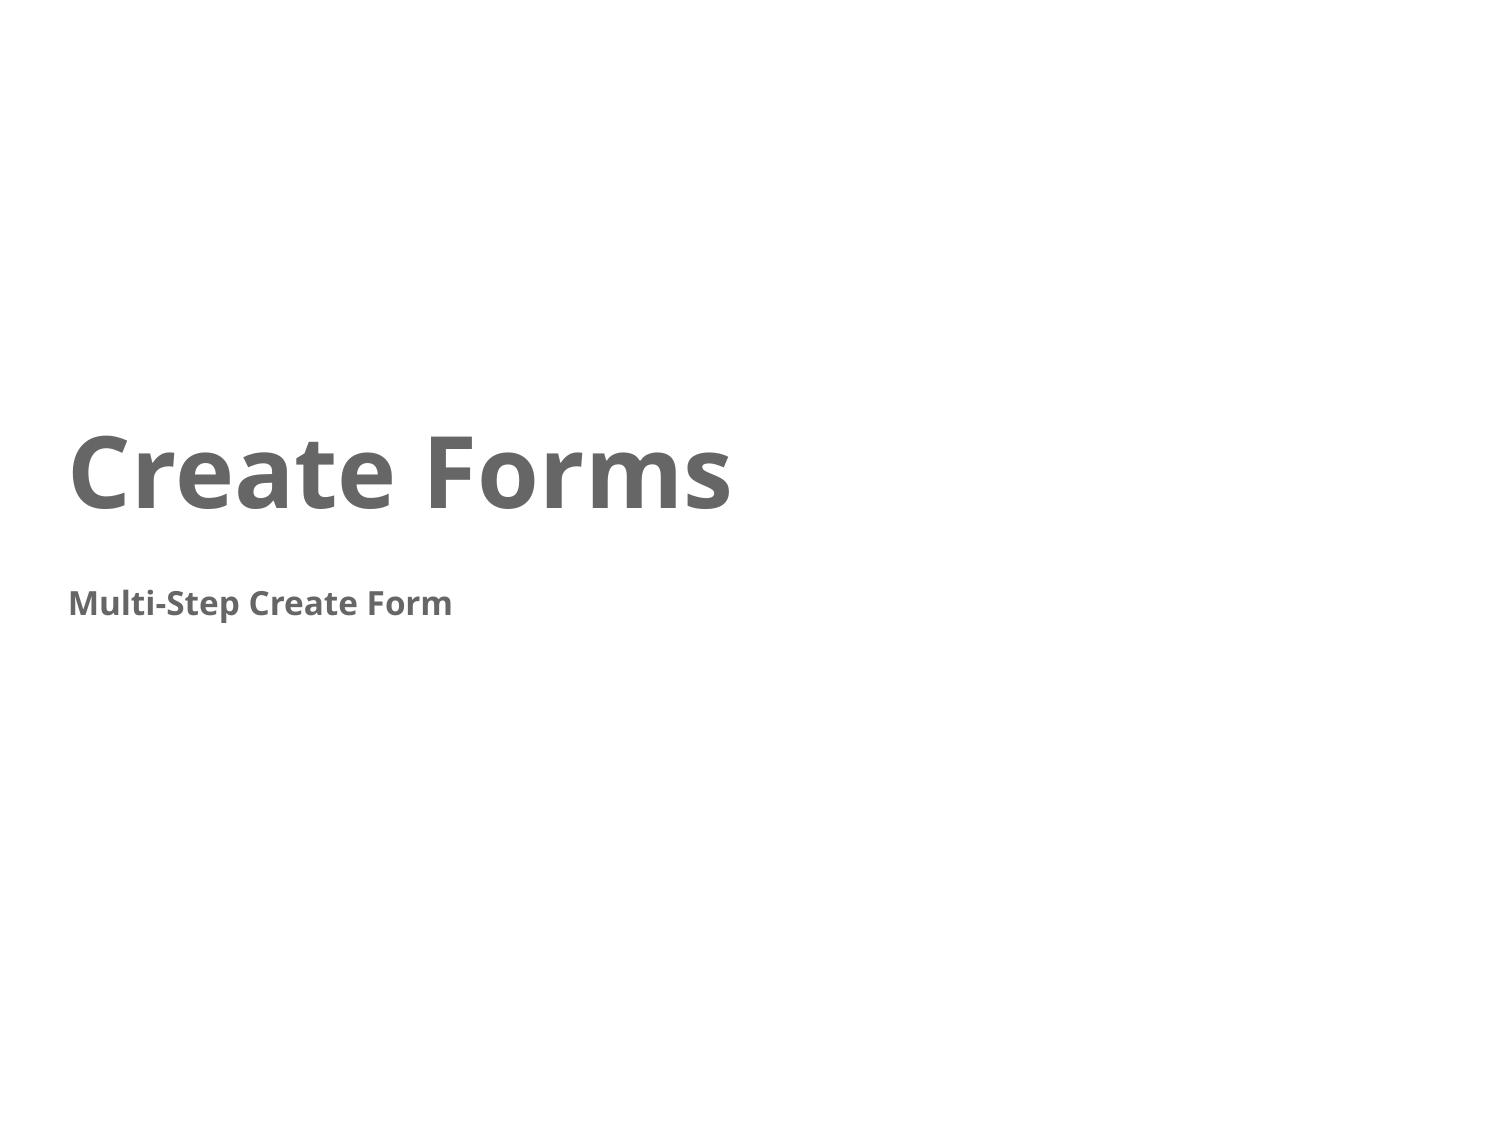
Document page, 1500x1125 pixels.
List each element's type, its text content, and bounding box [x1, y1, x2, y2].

text_box Create Forms [53, 400, 1447, 523]
text_box Multi-Step Create Form [53, 575, 1447, 677]
